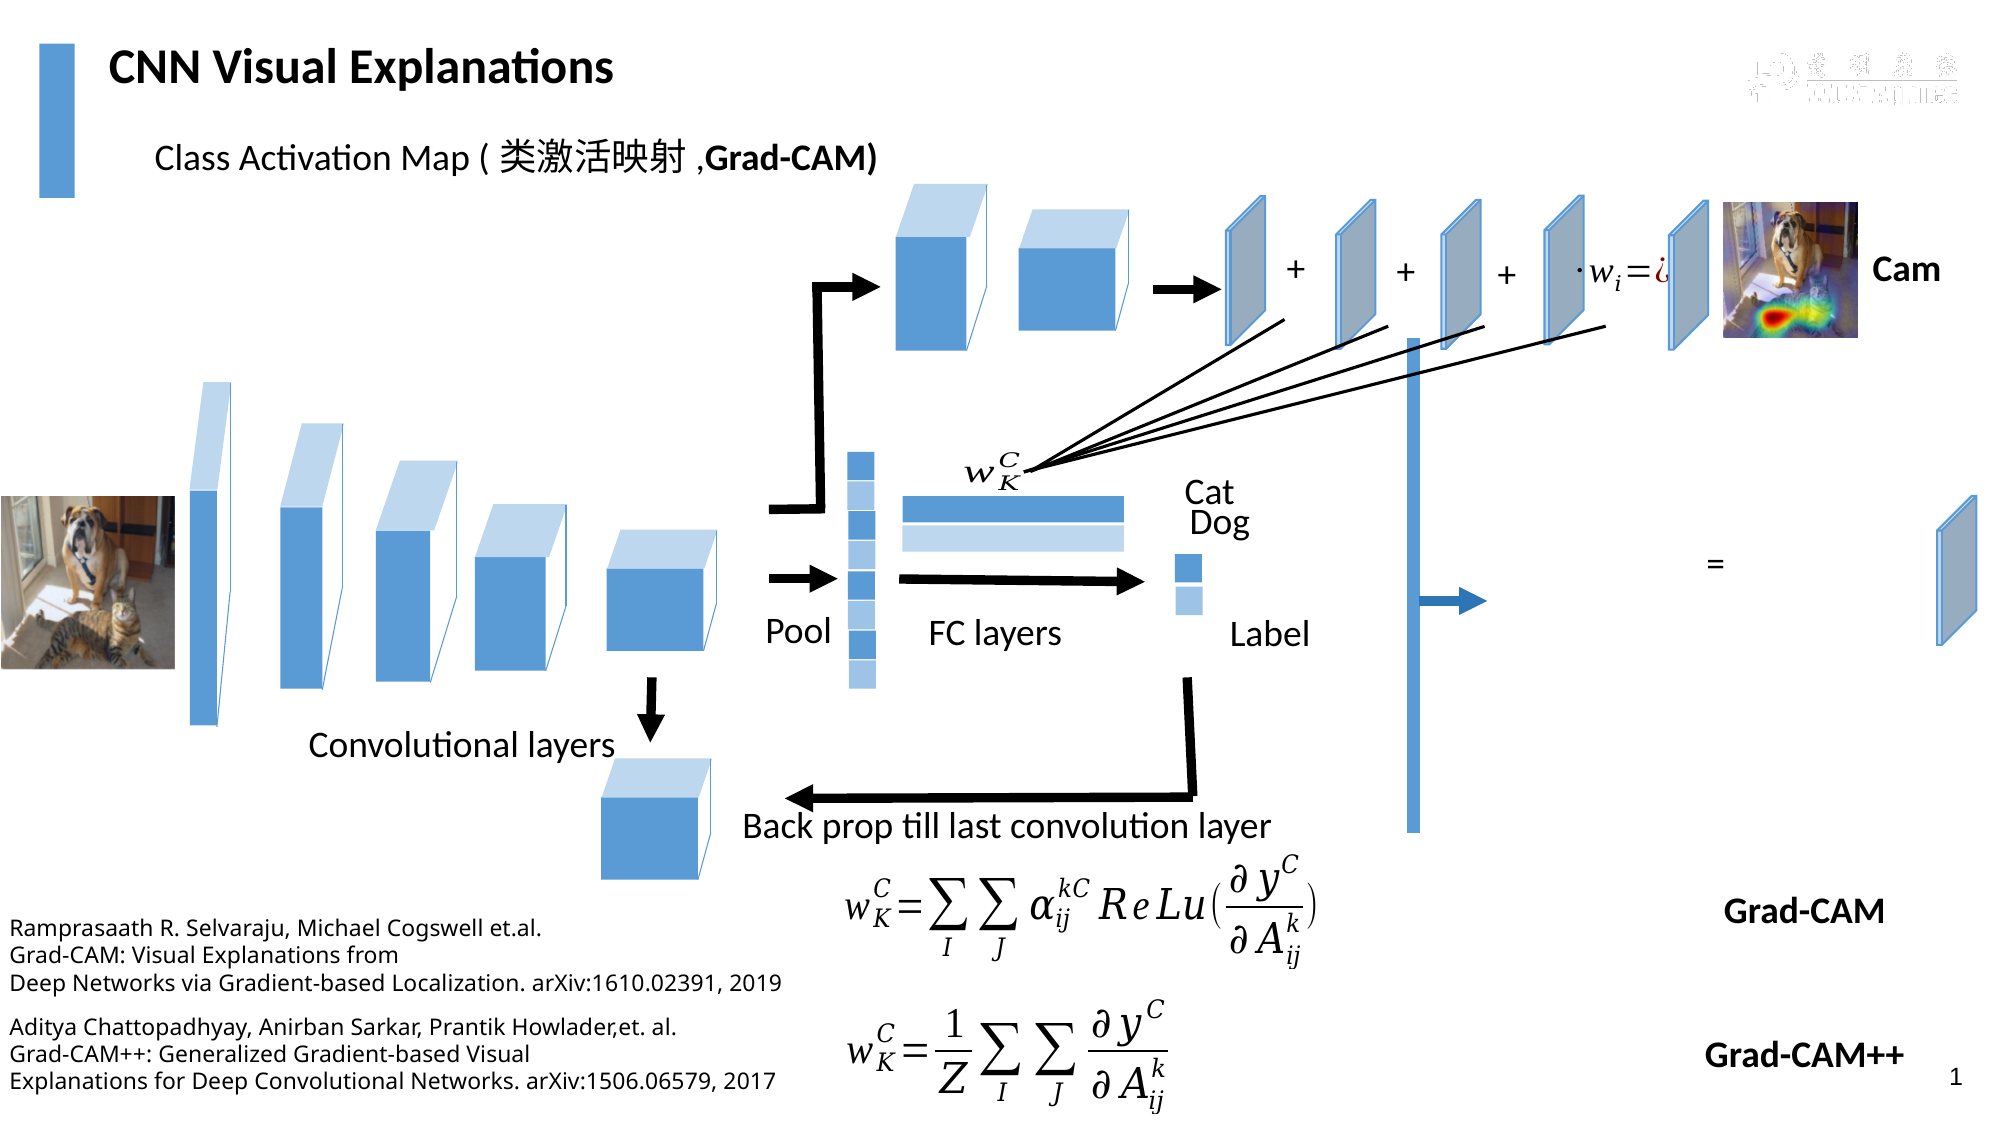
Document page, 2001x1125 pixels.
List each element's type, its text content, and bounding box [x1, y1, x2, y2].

text_box [1175, 586, 1203, 616]
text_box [474, 505, 566, 671]
picture [1, 496, 175, 670]
text_box Pool [750, 598, 847, 659]
text_box Cat [1169, 472, 1253, 520]
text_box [895, 184, 987, 351]
text_box Aditya Chattopadhyay, Anirban Sarkar, Prantik Howlader,et. al. Grad-CAM++: Generalized Gradient-based Visual Explanations for Deep Convolutional Networks. arXiv:1506.06579, 2017 [0, 1004, 995, 1102]
text_box [902, 525, 1124, 552]
text_box [1174, 554, 1202, 583]
picture [1747, 51, 1957, 105]
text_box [768, 286, 881, 510]
text_box [1936, 494, 1978, 646]
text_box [1033, 319, 1285, 326]
text_box Back prop till last convolution layer [727, 793, 1529, 854]
text_box Convolutional layers [294, 712, 651, 773]
picture [1723, 202, 1858, 338]
text_box Label [1215, 601, 1389, 662]
text_box [39, 43, 75, 198]
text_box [1018, 210, 1129, 331]
text_box [1335, 198, 1377, 326]
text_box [375, 461, 457, 683]
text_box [601, 759, 711, 880]
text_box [899, 578, 1145, 582]
text_box FC layers [913, 600, 1087, 661]
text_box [280, 424, 343, 690]
text_box CNN Visual Explanations [94, 26, 630, 102]
text_box [902, 496, 1124, 523]
text_box [1224, 195, 1267, 319]
text_box [1440, 198, 1482, 326]
text_box Class Activation Map (类激活映射,Grad-CAM) [139, 125, 987, 186]
text_box Grad-CAM++ [1690, 1022, 1920, 1083]
text_box [1543, 194, 1585, 326]
slide_number 1 [1923, 1053, 1978, 1114]
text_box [606, 530, 717, 651]
text_box Ramprasaath R. Selvaraju, Michael Cogswell et.al. Grad-CAM: Visual Explanations from Deep Networks via Gradient-based Localization. arXiv:1610.02391, 2019 [0, 905, 995, 1003]
text_box Cam [1858, 236, 1957, 297]
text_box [784, 677, 1193, 799]
text_box [1667, 199, 1710, 351]
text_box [1023, 326, 1606, 472]
text_box Dog [1174, 489, 1302, 550]
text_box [189, 383, 231, 727]
text_box [1407, 472, 1420, 793]
text_box Grad-CAM [1709, 879, 1901, 939]
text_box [847, 451, 876, 677]
